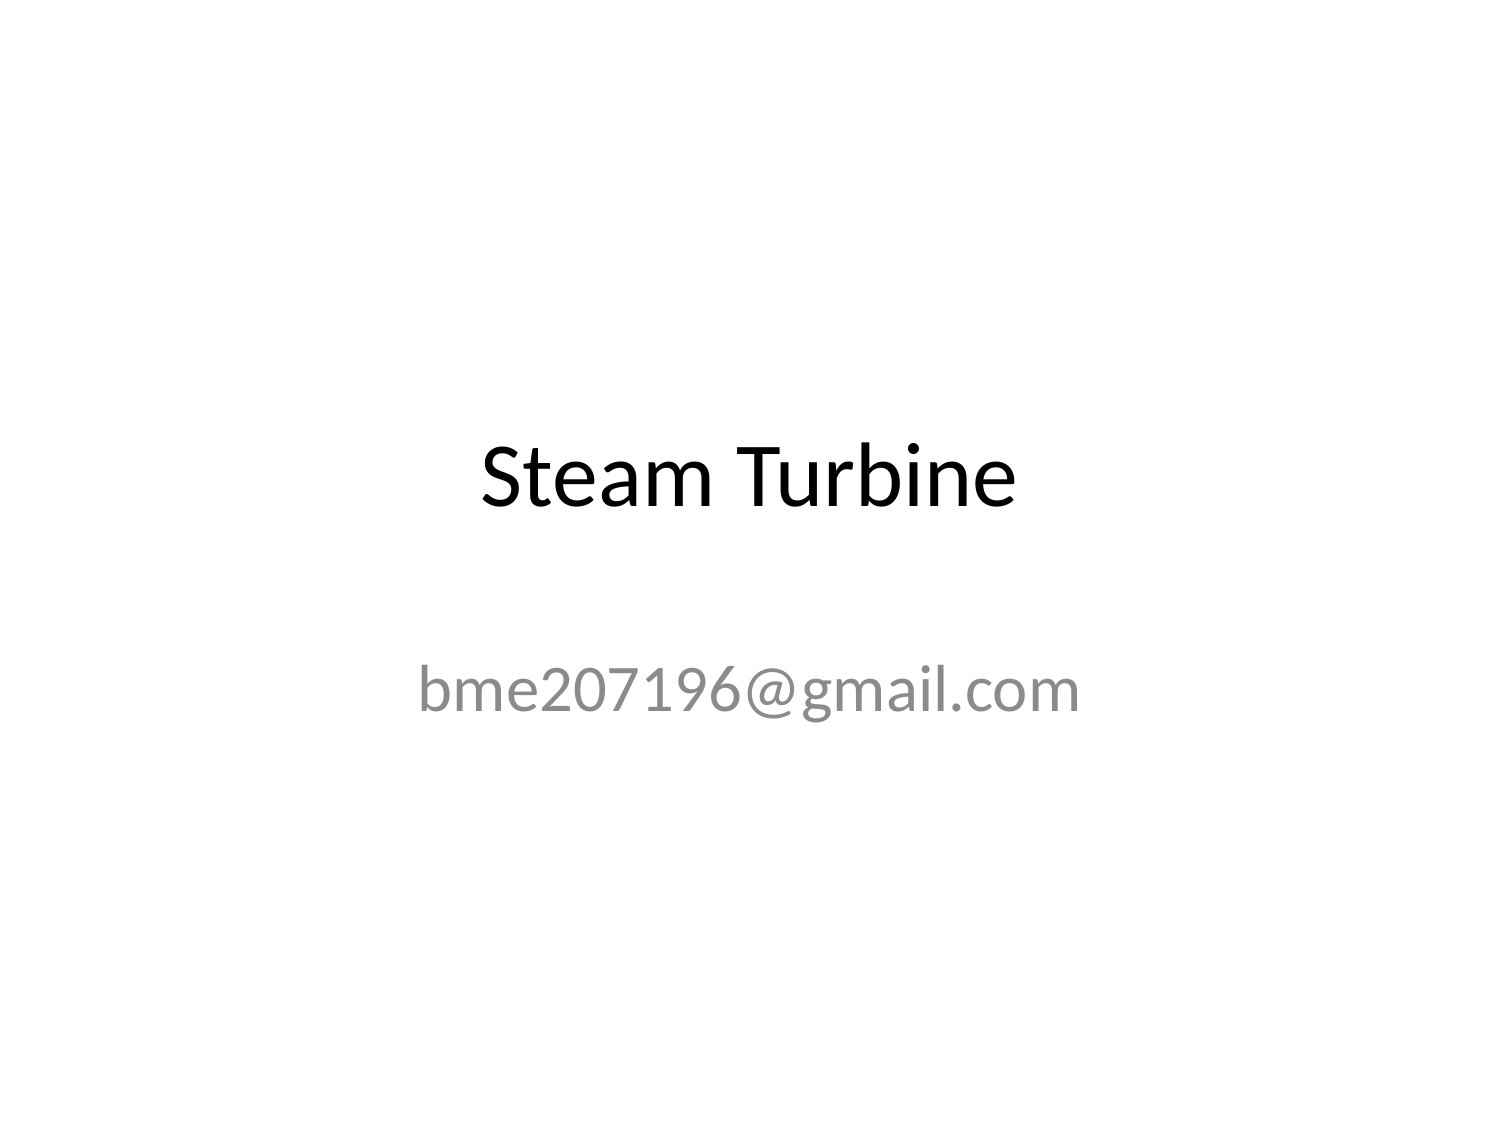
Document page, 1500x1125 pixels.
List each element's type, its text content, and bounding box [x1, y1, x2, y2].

subtitle bme207196@gmail.com [225, 637, 1275, 925]
title Steam Turbine [112, 349, 1388, 591]
